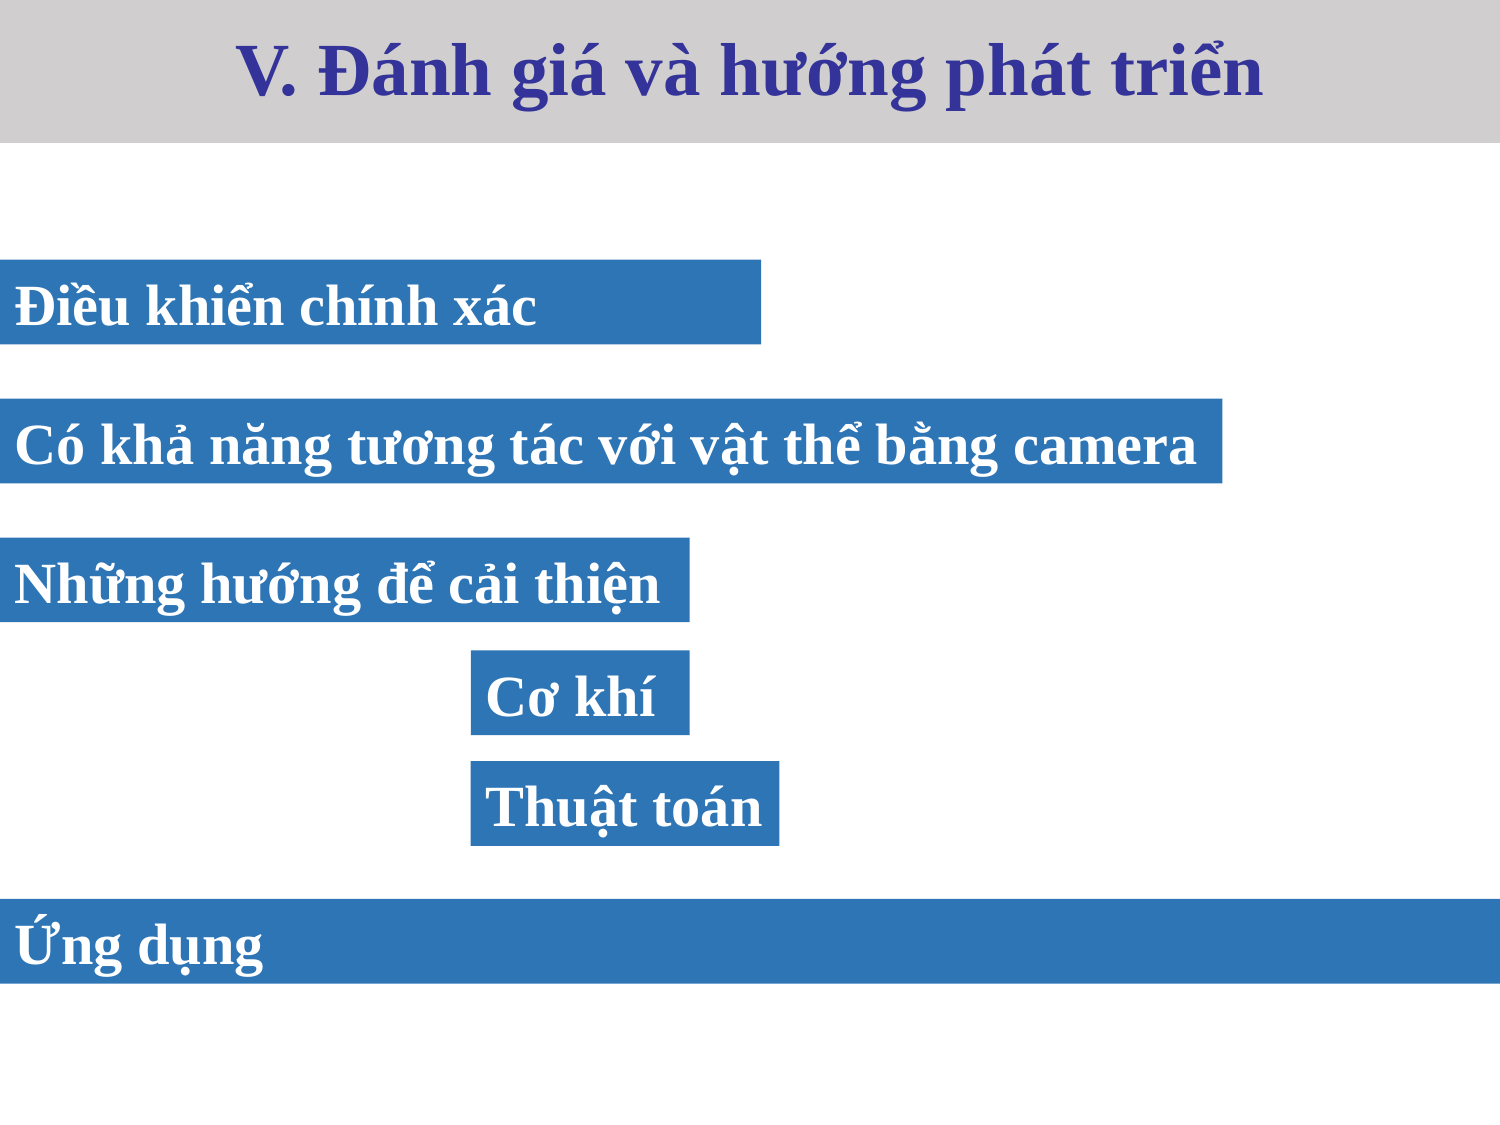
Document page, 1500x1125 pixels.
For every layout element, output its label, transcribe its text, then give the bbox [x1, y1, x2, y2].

text_box Có khả năng tương tác với vật thể bằng camera [0, 398, 1223, 484]
text_box Cơ khí [470, 650, 690, 736]
text_box Điều khiển chính xác [0, 259, 762, 345]
text_box Ứng dụng [0, 898, 1500, 984]
text_box Thuật toán [470, 761, 780, 846]
text_box V. Đánh giá và hướng phát triển [0, 0, 1500, 143]
text_box Những hướng để cải thiện [0, 537, 690, 623]
